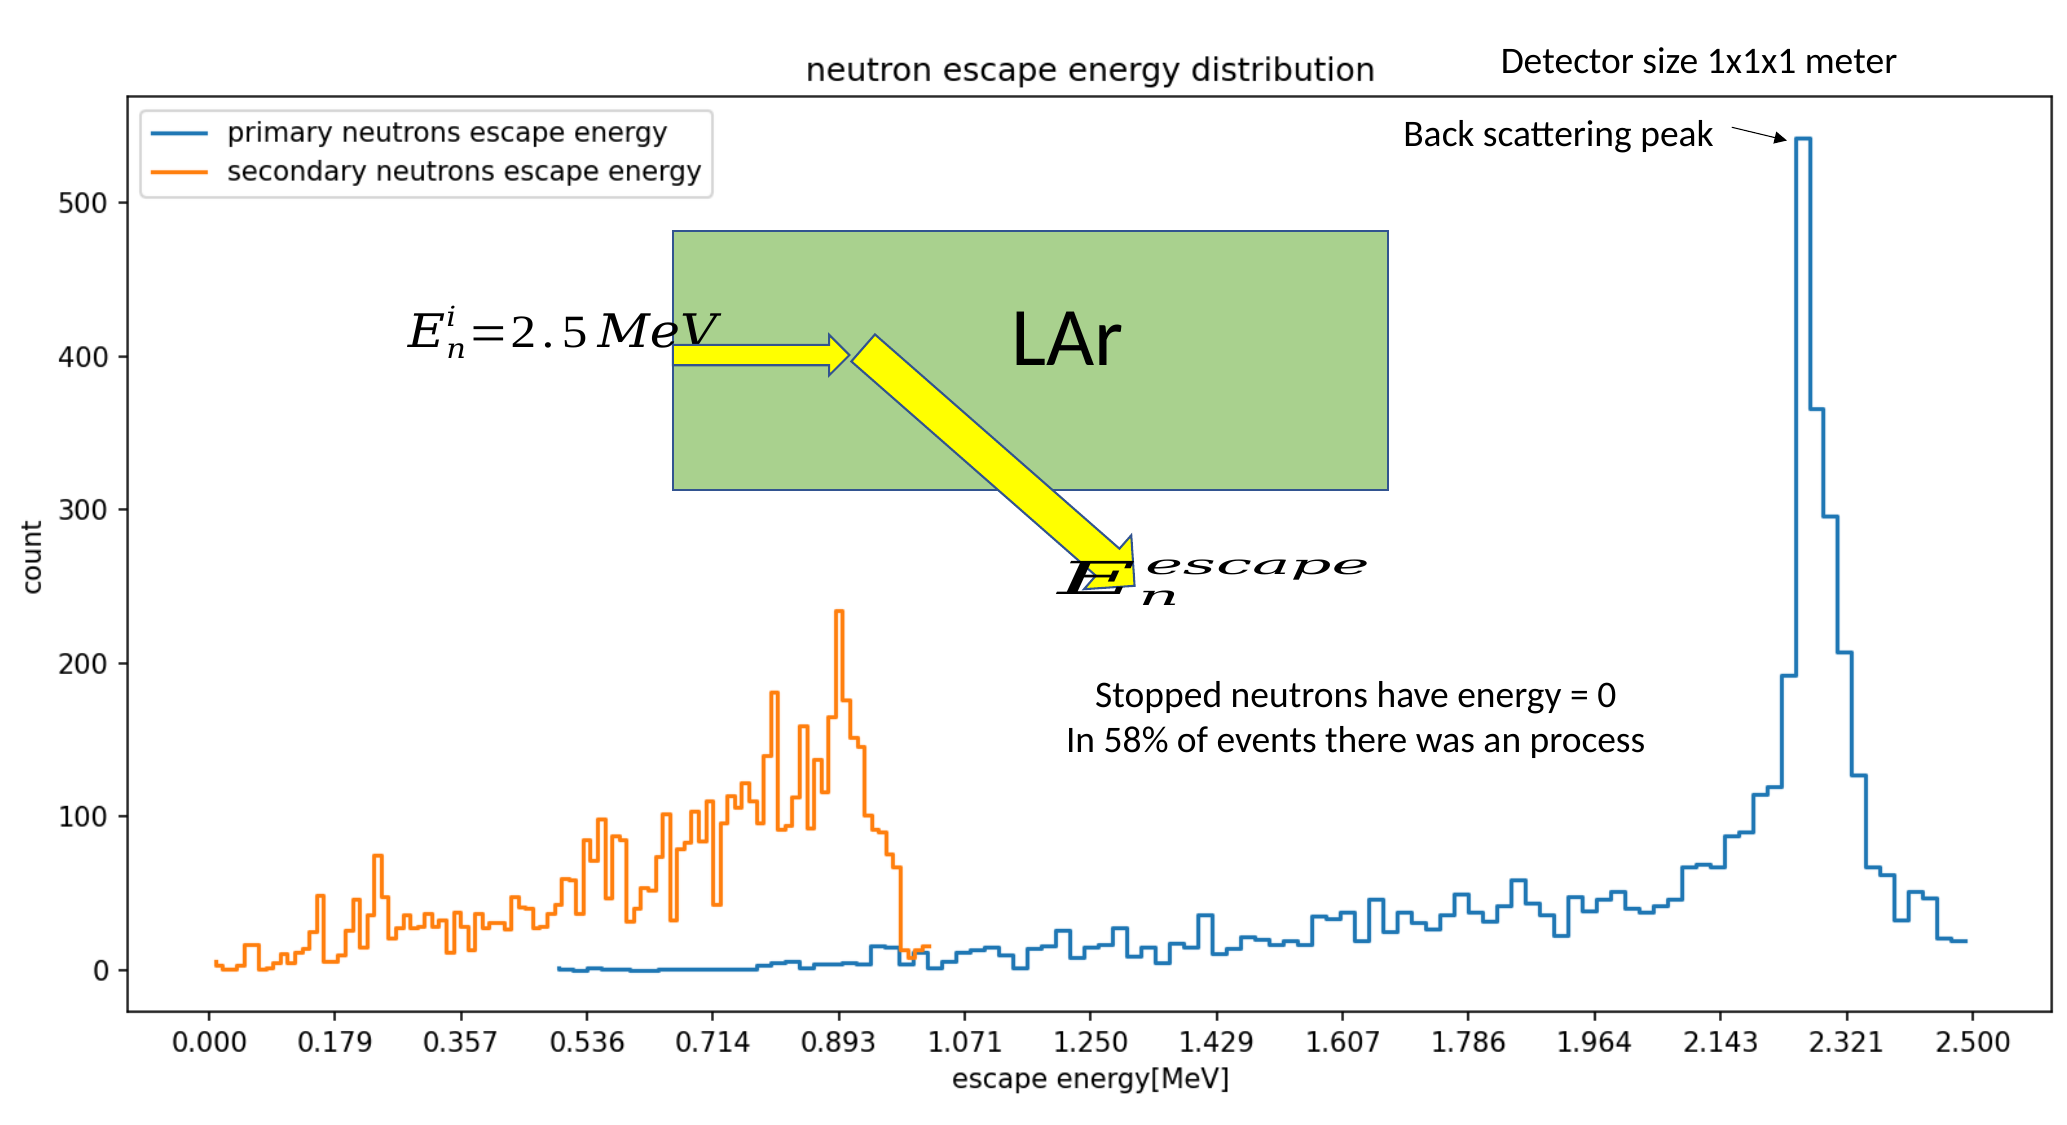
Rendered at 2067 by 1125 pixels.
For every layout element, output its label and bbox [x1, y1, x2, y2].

picture [10, 28, 2057, 1096]
text_box [1731, 127, 1787, 141]
